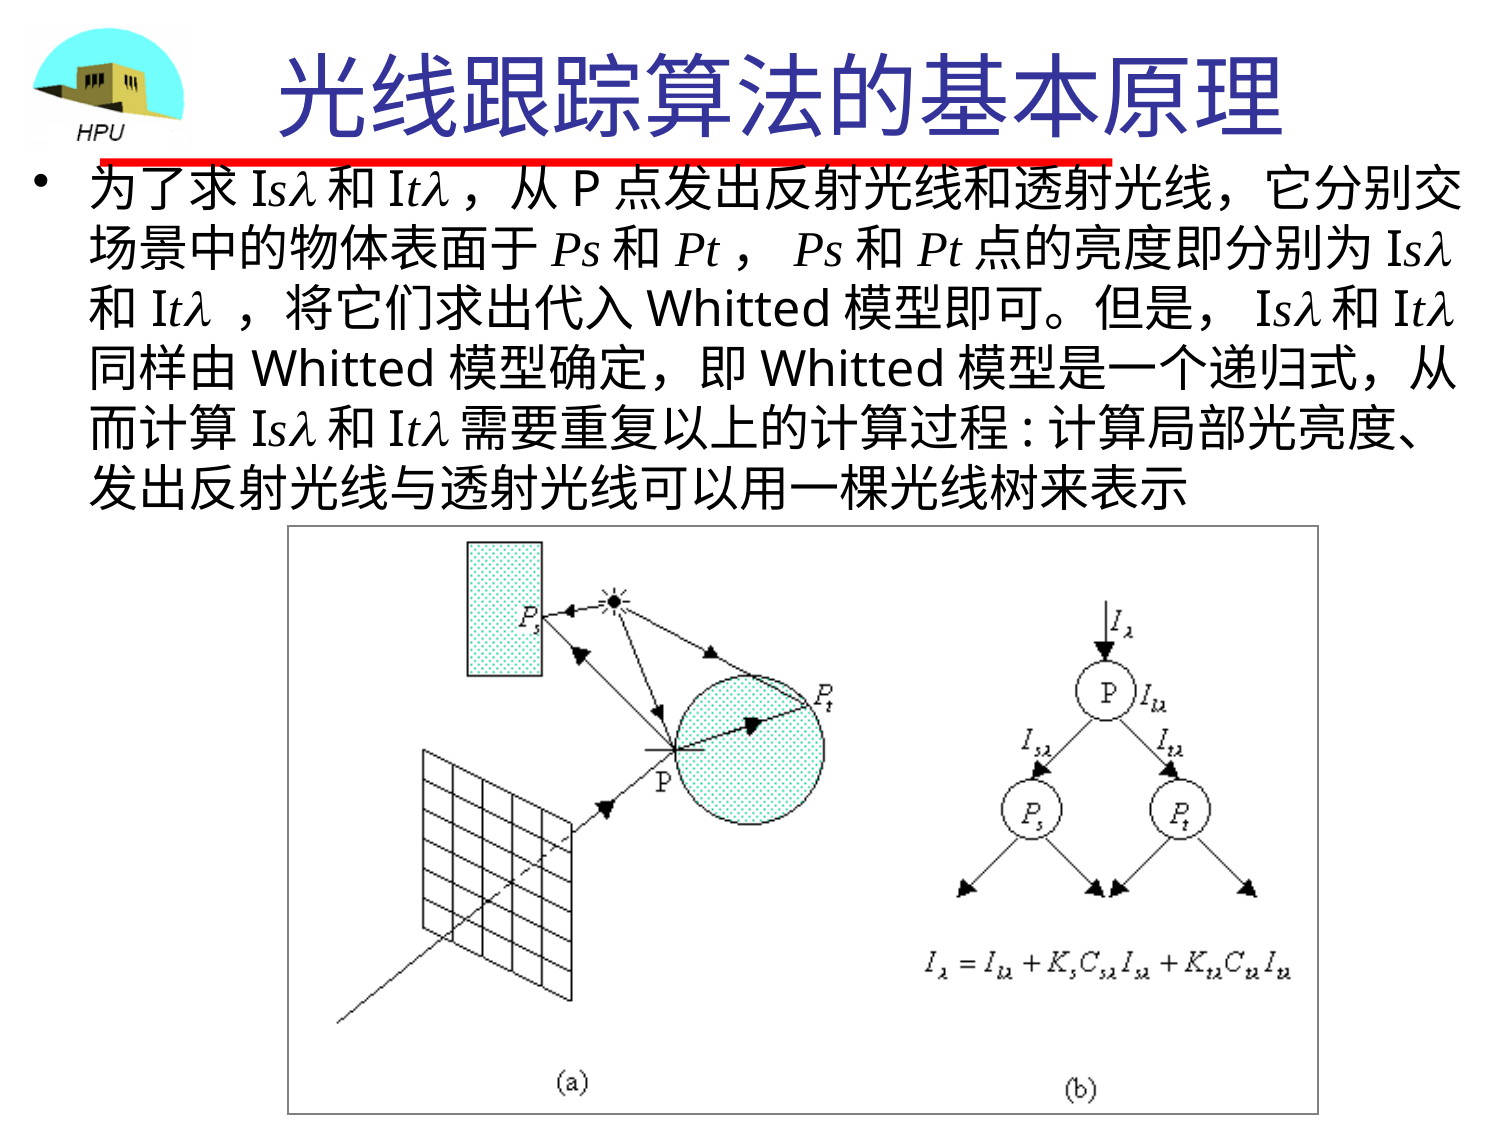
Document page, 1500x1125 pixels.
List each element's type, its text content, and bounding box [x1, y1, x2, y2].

list 为了求Isl和Itl，从P点发出反射光线和透射光线，它分别交场景中的物体表面于Ps和Pt，Ps和Pt点的亮度即分别为Isl和Itl ，将它们求出代入Whitted模型即可。但是，Isl和Itl同样由Whitted模型确定，即Whitted模型是一个递归式，从而计算Isl和Itl需要重复以上的计算过程:计算局部光亮度、发出反射光线与透射光线可以用一棵光线树来表示 [17, 148, 1481, 599]
title 光线跟踪算法的基本原理 [187, 0, 1375, 148]
picture [24, 24, 187, 148]
picture [289, 526, 1317, 1113]
